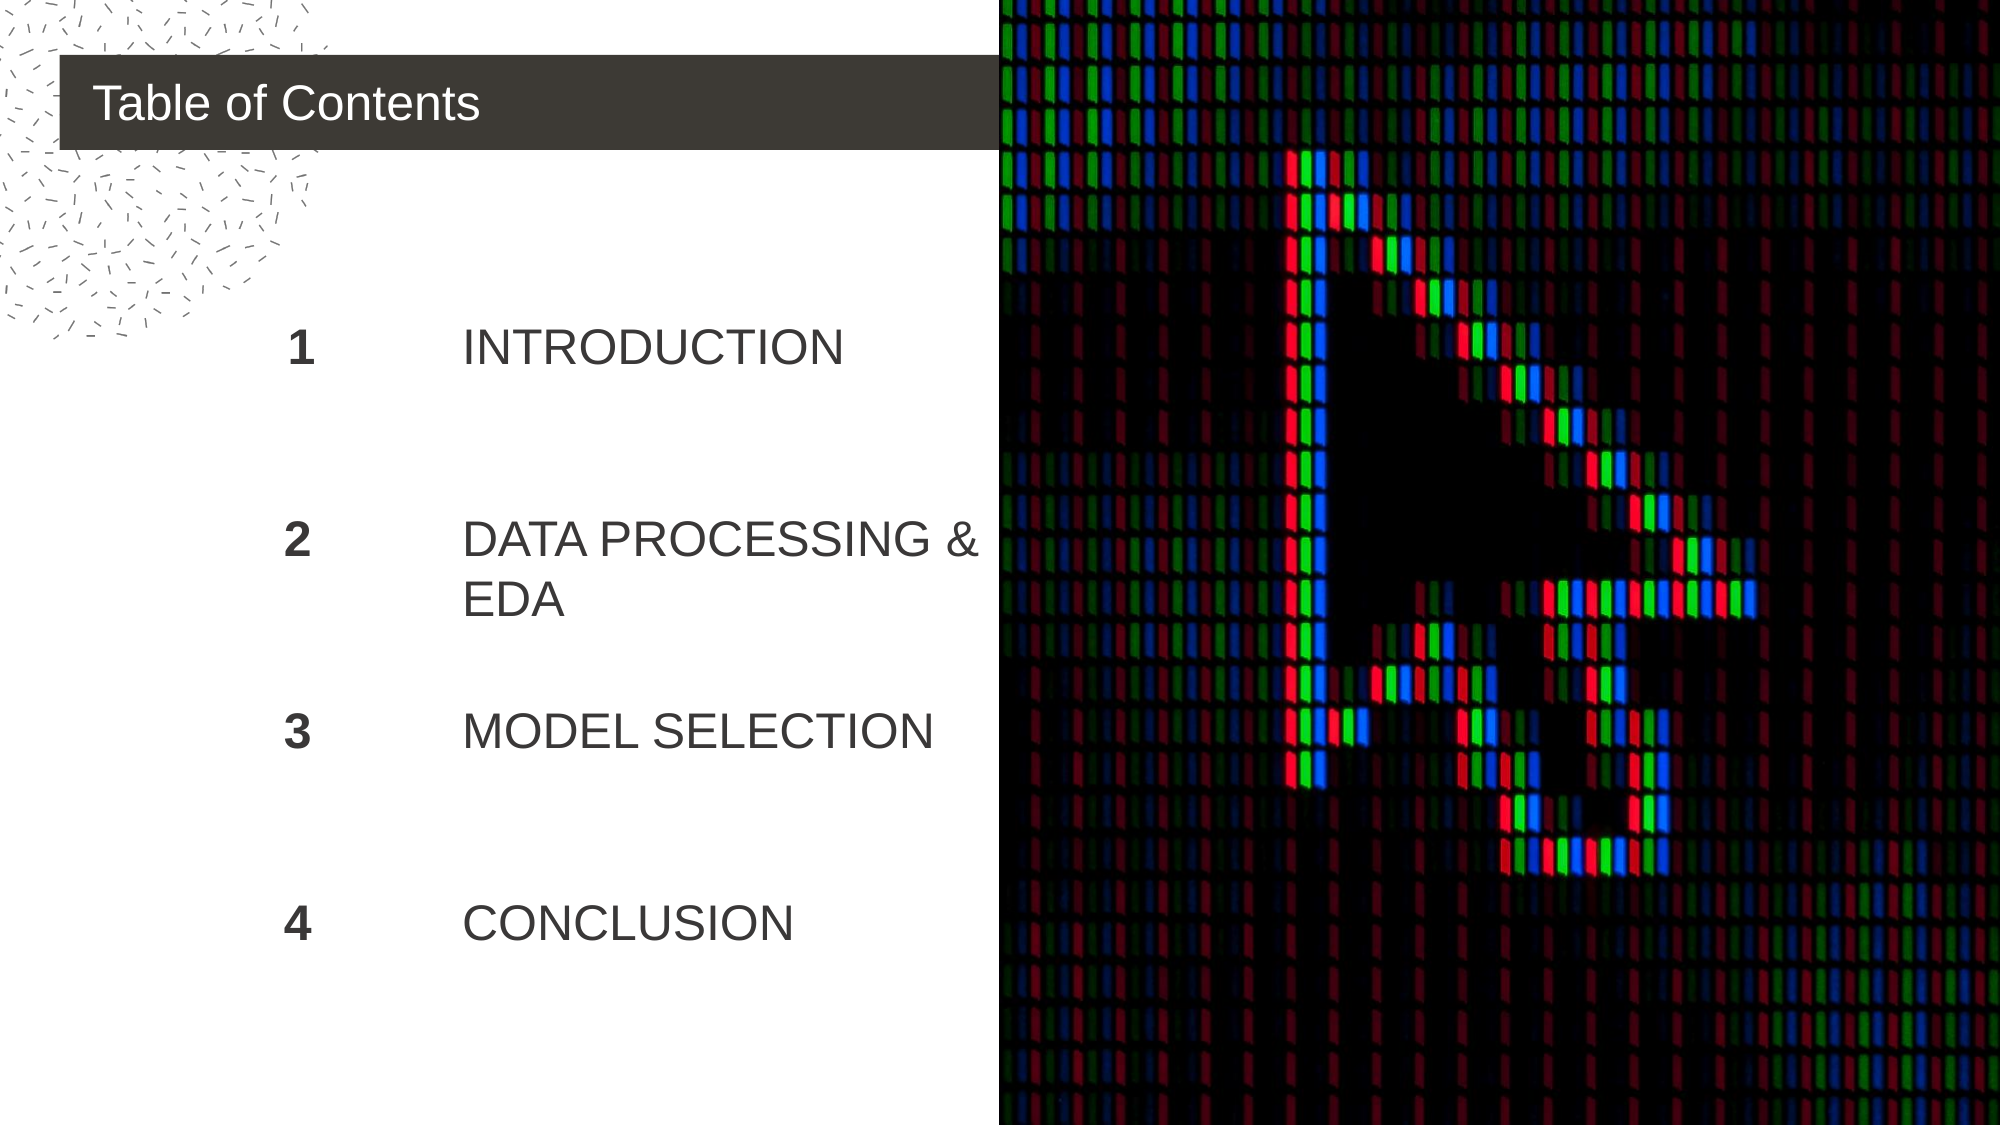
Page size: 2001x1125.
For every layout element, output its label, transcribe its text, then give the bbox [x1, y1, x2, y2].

text_box Table of Contents [418, 63, 614, 139]
picture [999, 0, 2000, 1125]
text_box 4 [263, 883, 327, 959]
picture [0, 0, 414, 423]
text_box [418, 54, 994, 150]
text_box 2 [265, 498, 327, 574]
text_box INTRODUCTION [447, 306, 907, 382]
text_box CONCLUSION [447, 883, 838, 959]
text_box MODEL SELECTION [447, 691, 994, 767]
text_box DATA PROCESSING & EDA [447, 498, 994, 634]
text_box 3 [264, 691, 327, 767]
